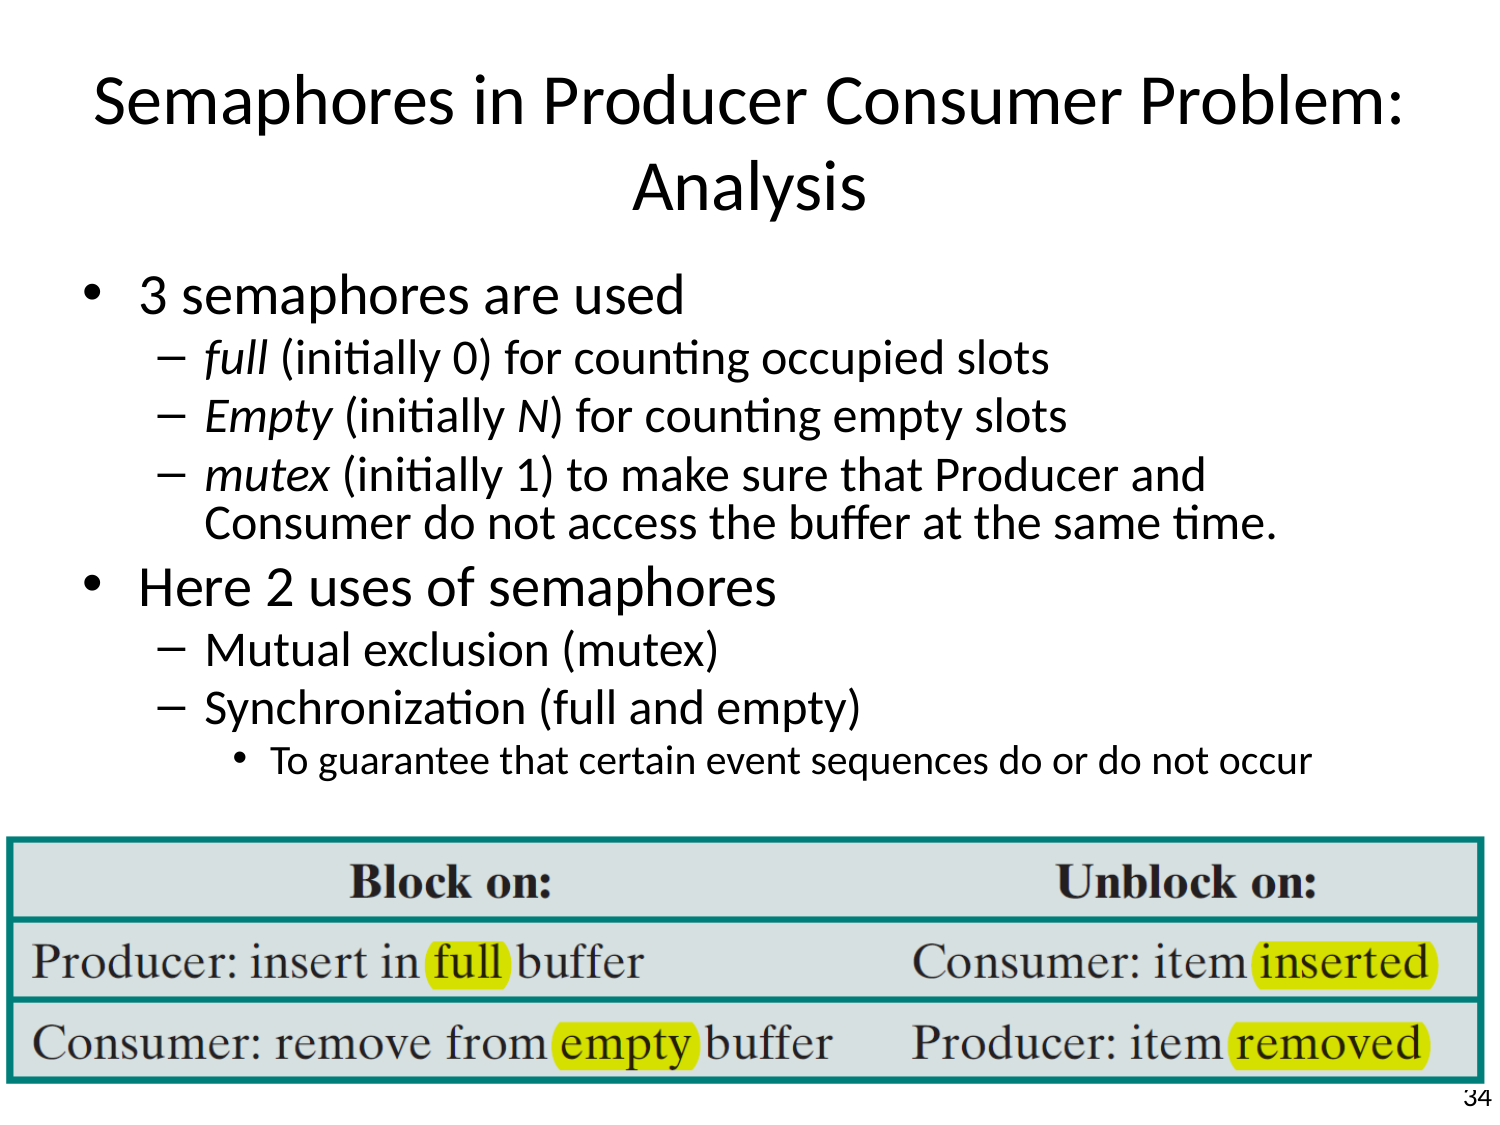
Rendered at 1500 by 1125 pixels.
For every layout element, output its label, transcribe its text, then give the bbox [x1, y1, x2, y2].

picture [0, 825, 1500, 1090]
list 3 semaphores are used full (initially 0) for counting occupied slots Empty (initially N) for counting empty slots mutex (initially 1) to make sure that Producer and Consumer do not access the buffer at the same time. Here 2 uses of semaphores Mutual exclusion (mutex) Synchronization (full and empty) To guarantee that certain event sequences do or do not occur [74, 261, 1426, 822]
slide_number 34 [1453, 1097, 1500, 1119]
title Semaphores in Producer Consumer Problem: Analysis [74, 44, 1426, 234]
